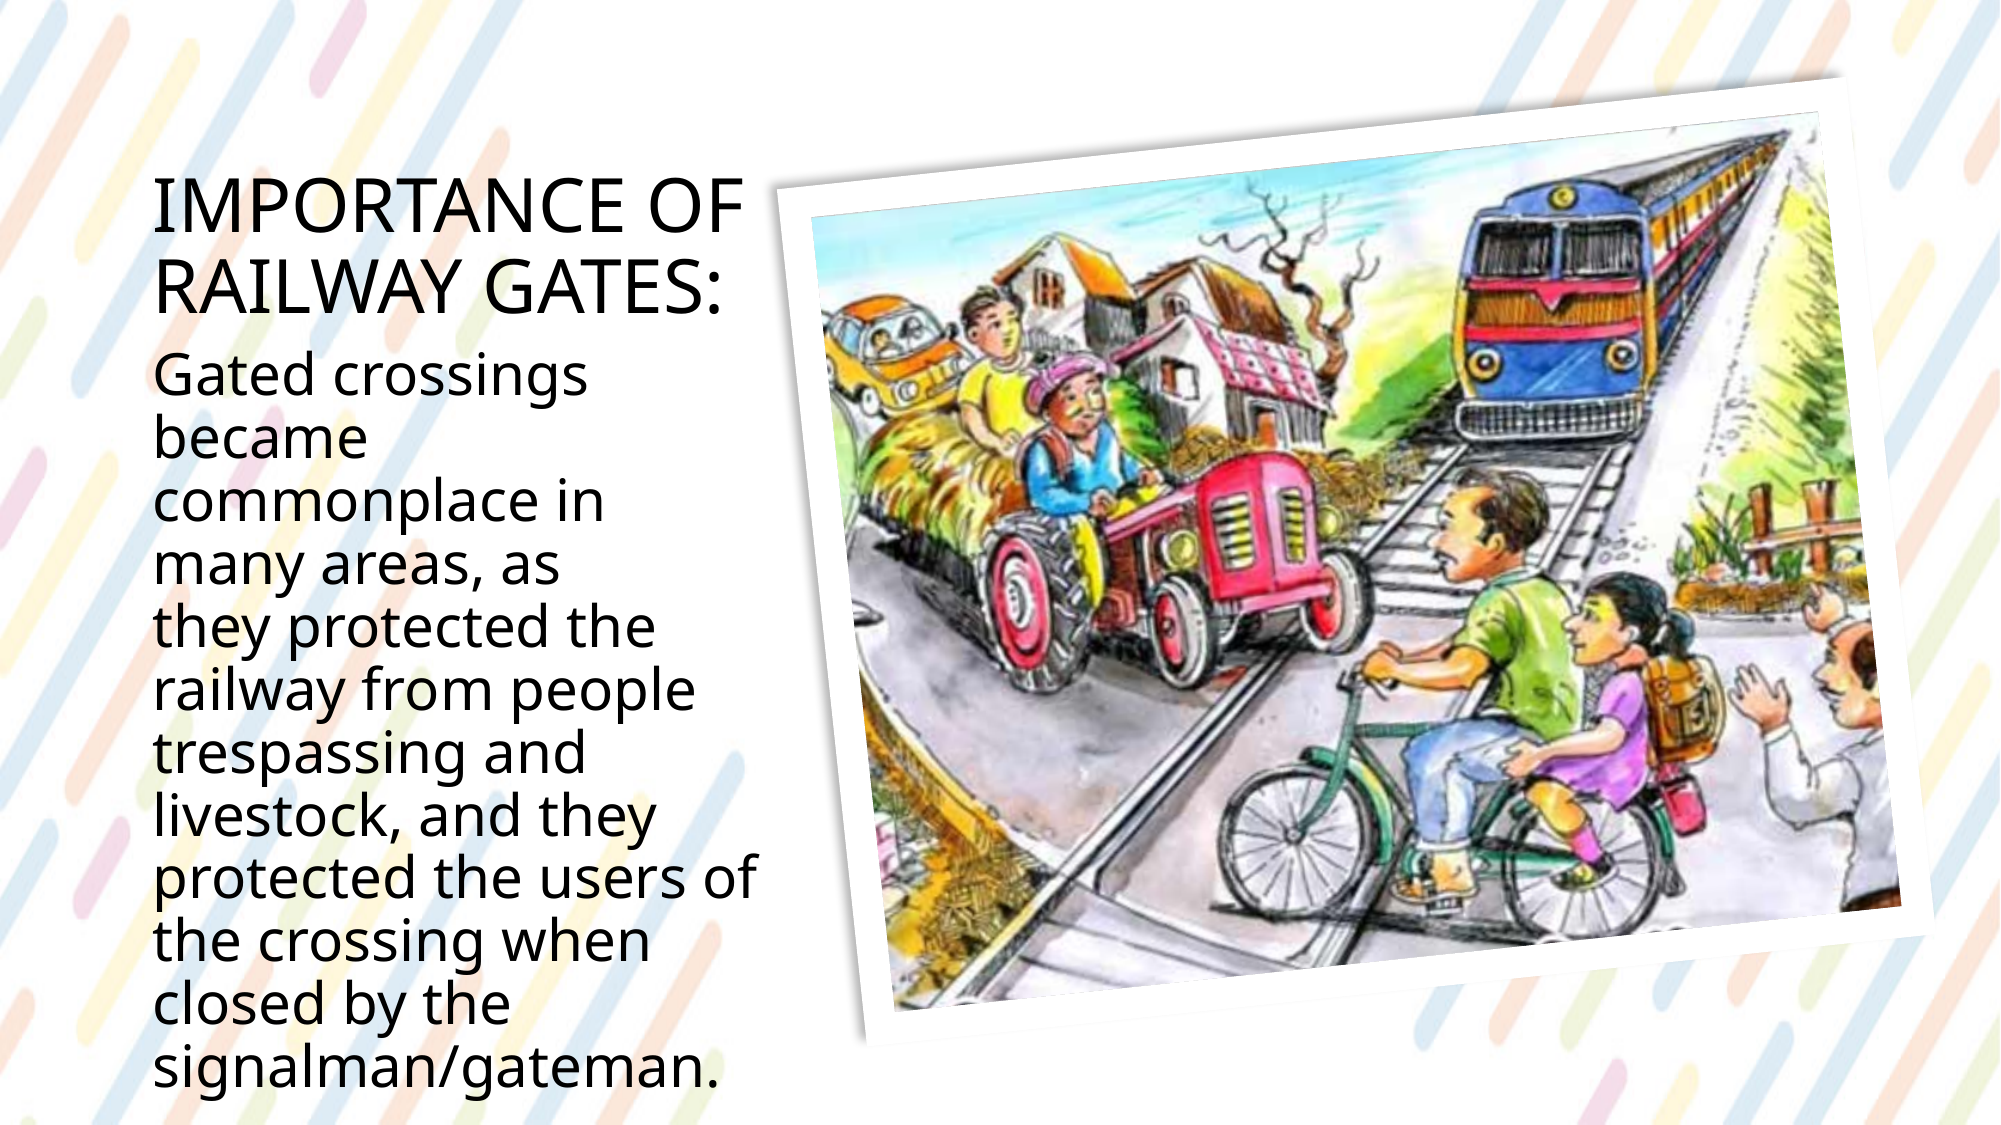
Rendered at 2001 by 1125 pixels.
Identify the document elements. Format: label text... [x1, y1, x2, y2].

picture [0, 0, 2001, 1125]
title IMPORTANCE OF RAILWAY GATES: [137, 75, 783, 337]
list Gated crossings became commonplace in many areas, as they protected the railway from people trespassing and livestock, and they protected the users of the crossing when closed by the signalman/gateman. [137, 337, 783, 963]
